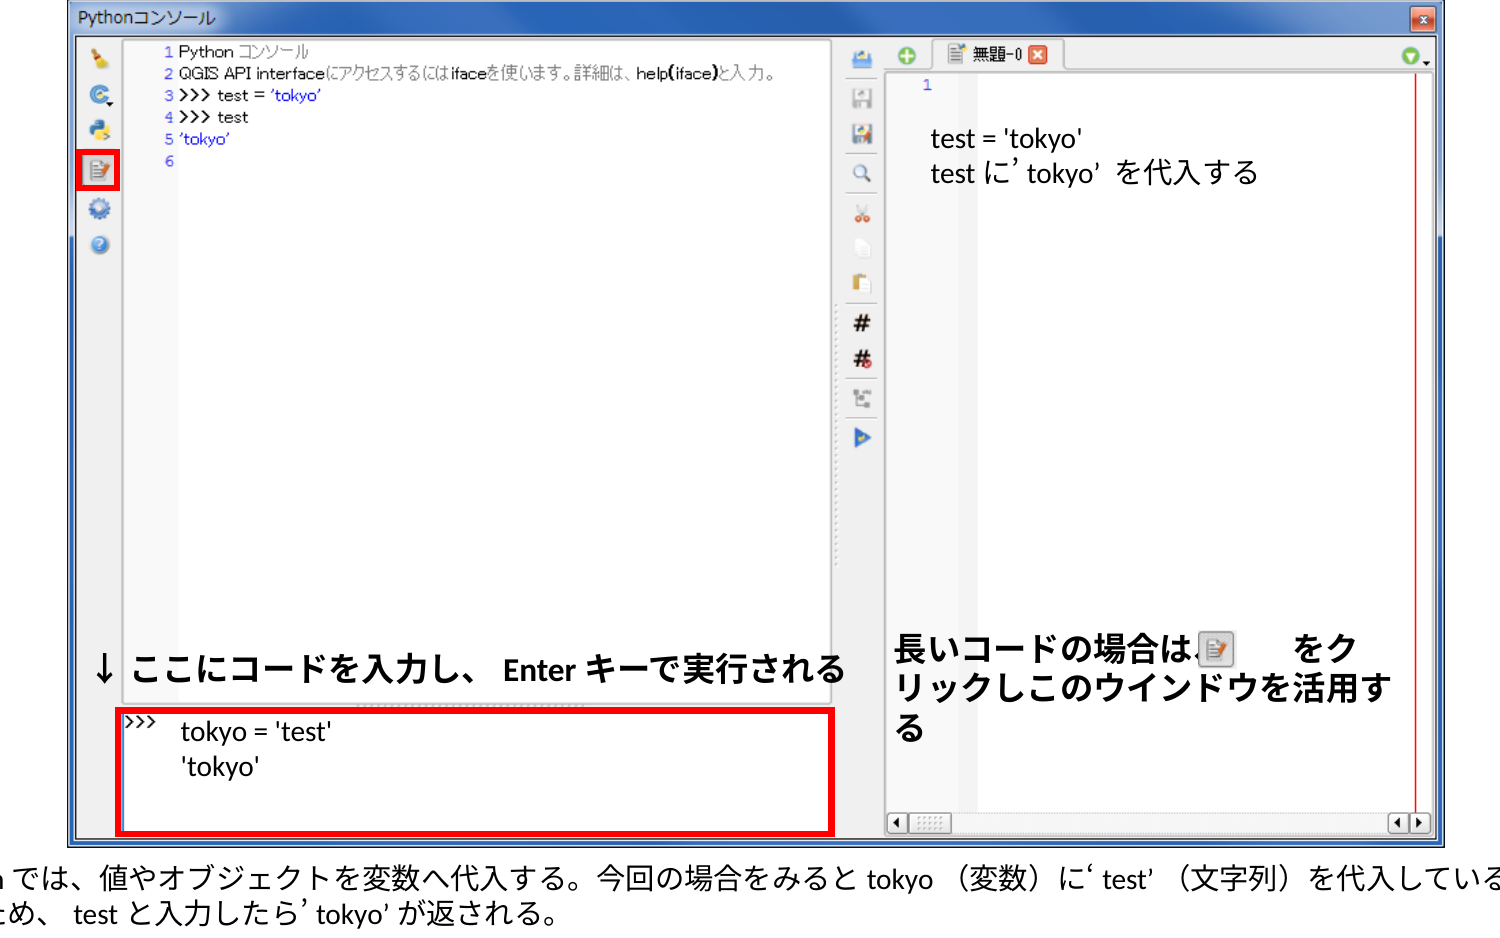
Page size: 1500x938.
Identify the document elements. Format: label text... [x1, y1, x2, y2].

text_box Pythonでは、値やオブジェクトを変数へ代入する。今回の場合をみるとtokyo（変数）に‘test’（文字列）を代入している。 そのため、testと入力したら’tokyo’が返される。 [0, 852, 1500, 938]
picture [67, 0, 1445, 848]
